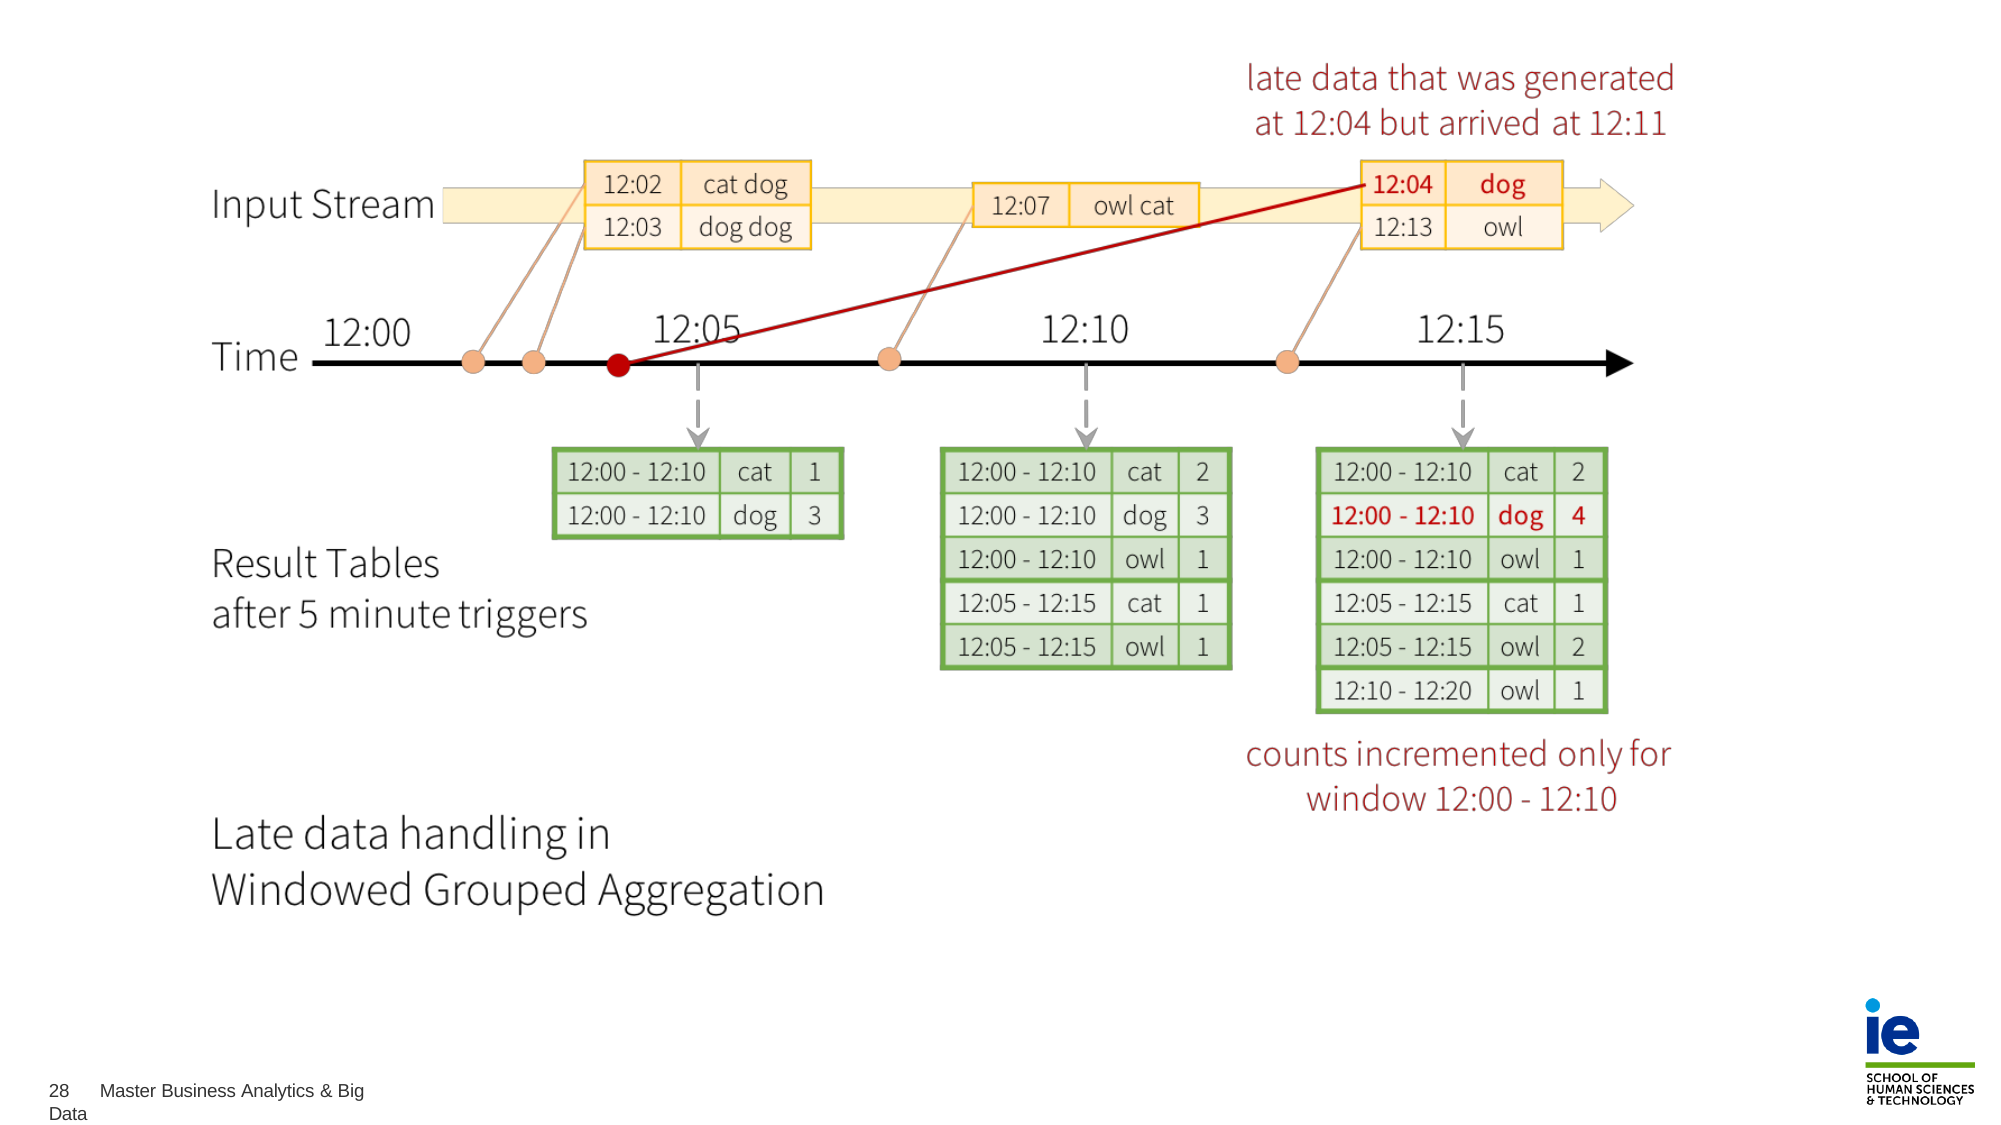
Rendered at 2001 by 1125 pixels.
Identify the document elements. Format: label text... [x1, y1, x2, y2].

slide_number 28 Master Business Analytics & Big Data [42, 1078, 406, 1125]
picture [0, 0, 1827, 1016]
picture [1865, 998, 1975, 1105]
